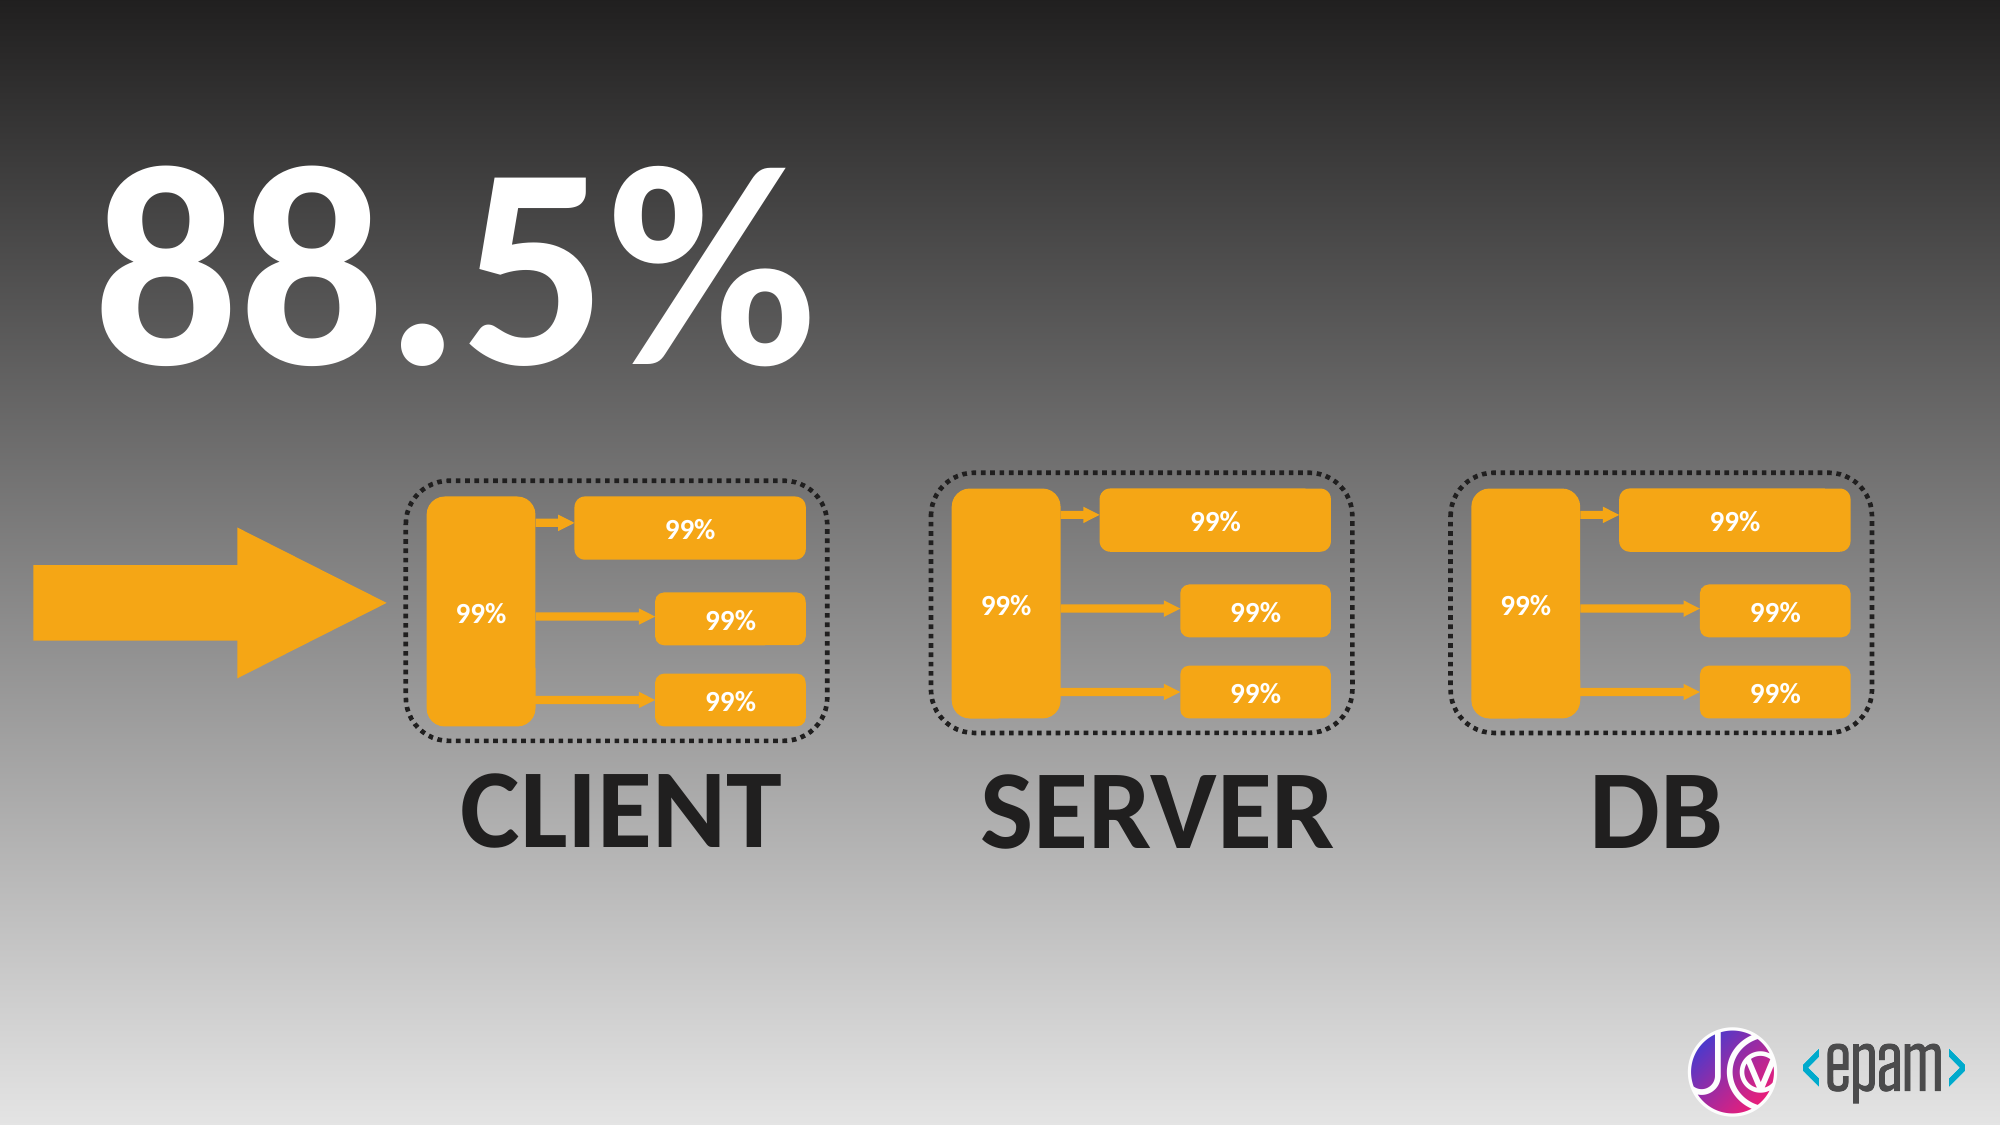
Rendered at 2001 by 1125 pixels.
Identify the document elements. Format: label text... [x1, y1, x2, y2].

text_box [1450, 472, 1873, 733]
text_box SERVER [965, 733, 1351, 879]
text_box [405, 480, 828, 741]
text_box [32, 525, 389, 681]
picture [1796, 1042, 1972, 1105]
picture [1687, 1027, 1778, 1118]
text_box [930, 472, 1353, 733]
text_box CLIENT [446, 741, 798, 878]
text_box DB [1574, 733, 1739, 879]
text_box 88.5% [79, 69, 833, 430]
